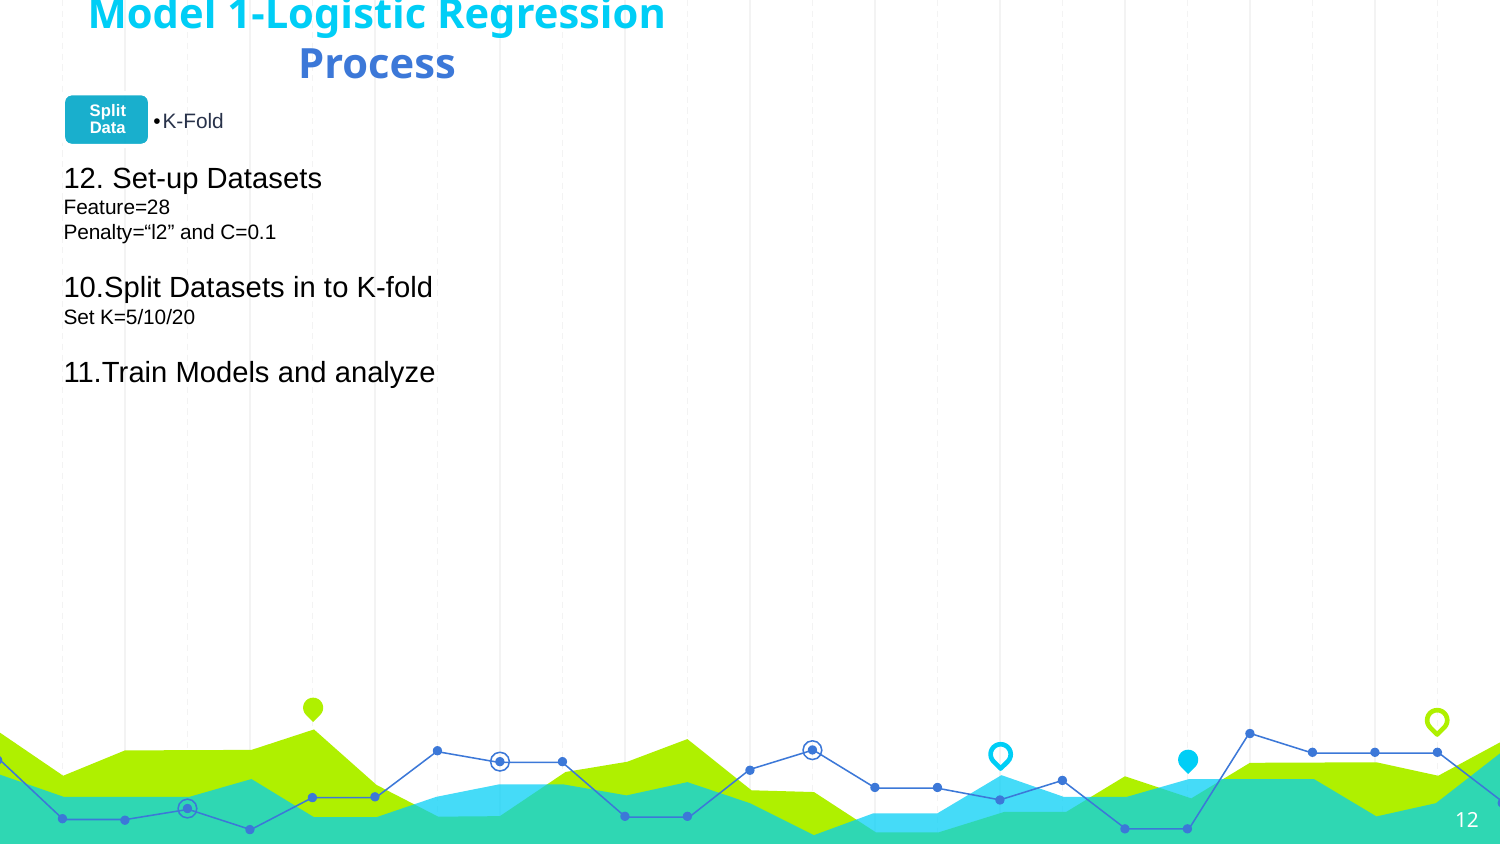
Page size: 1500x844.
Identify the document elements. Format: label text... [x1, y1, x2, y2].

title Model 1-Logistic Regression Process [19, 21, 735, 102]
slide_number 12 [1403, 791, 1494, 844]
text_box 12. Set-up Datasets Feature=28 Penalty=“l2” and C=0.1 10.Split Datasets in to K-fold Set K=5/10/20 11.Train Models and analyze [48, 151, 1451, 641]
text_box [26, 70, 363, 178]
